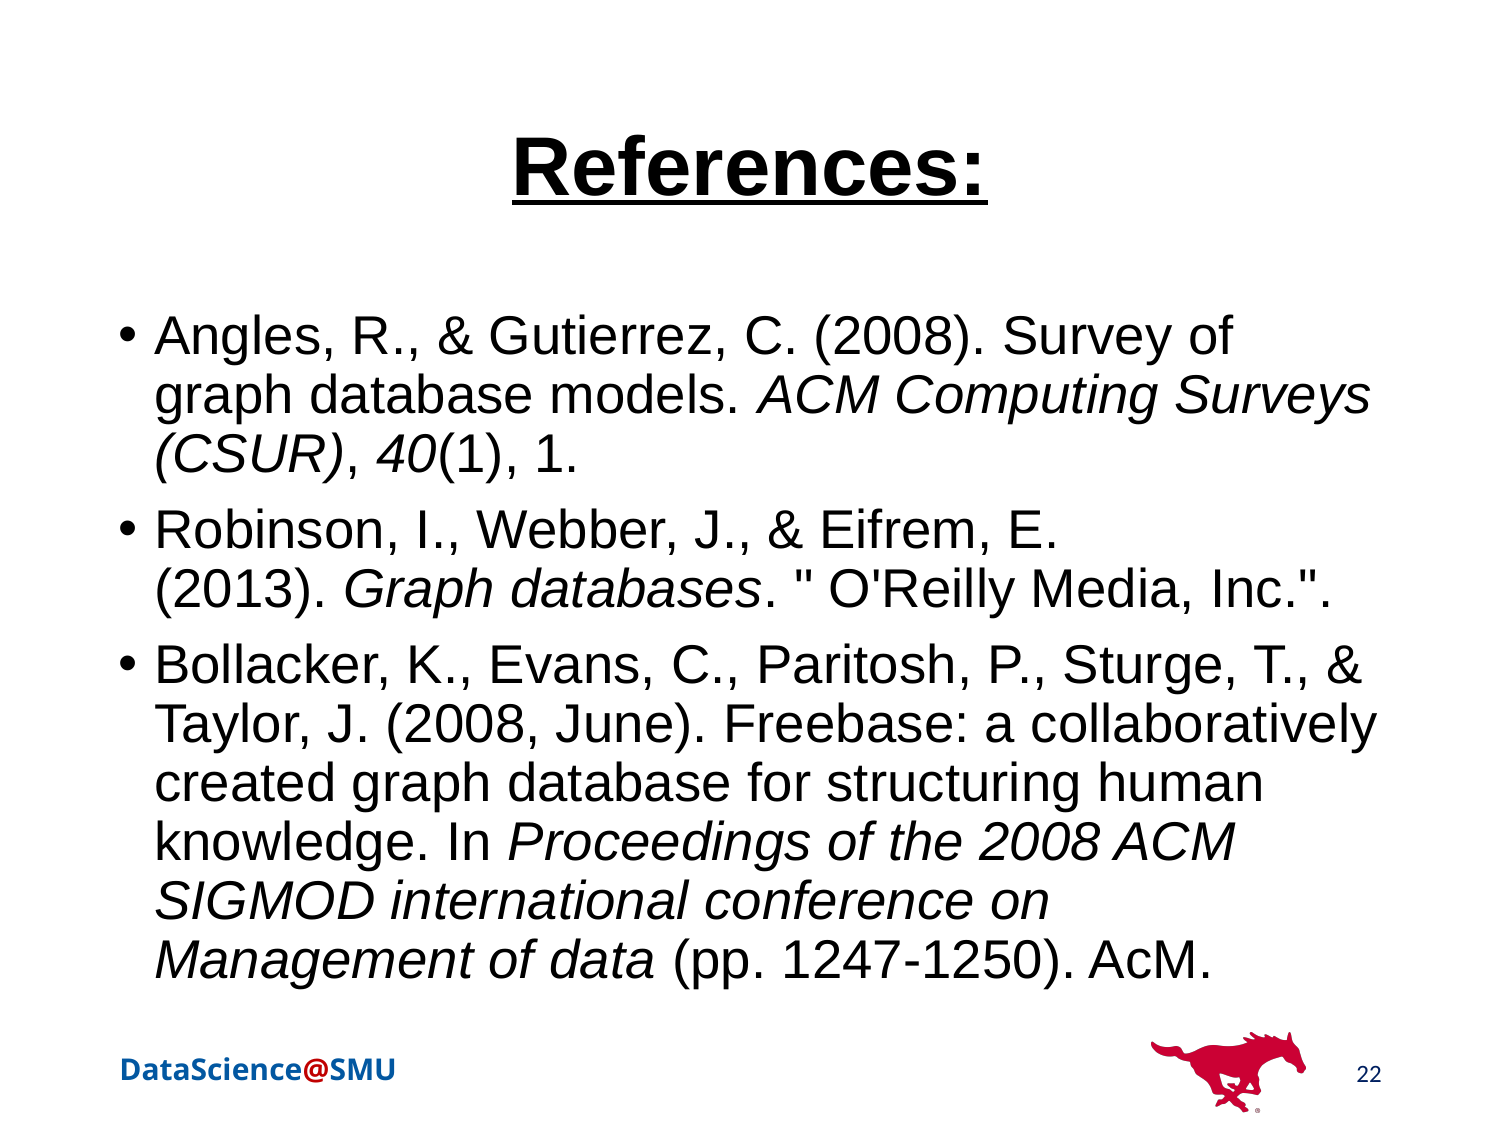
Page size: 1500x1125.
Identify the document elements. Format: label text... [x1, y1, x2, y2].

list Angles, R., & Gutierrez, C. (2008). Survey of graph database models. ACM Computing Surveys (CSUR), 40(1), 1. Robinson, I., Webber, J., & Eifrem, E. (2013). Graph databases. " O'Reilly Media, Inc.". Bollacker, K., Evans, C., Paritosh, P., Sturge, T., & Taylor, J. (2008, June). Freebase: a collaboratively created graph database for structuring human knowledge. In Proceedings of the 2008 ACM SIGMOD international conference on Management of data (pp. 1247-1250). AcM. [103, 299, 1397, 1014]
slide_number 22 [1059, 1042, 1397, 1103]
picture [1151, 1032, 1306, 1042]
title References: [103, 59, 1397, 278]
picture [1151, 1103, 1306, 1113]
